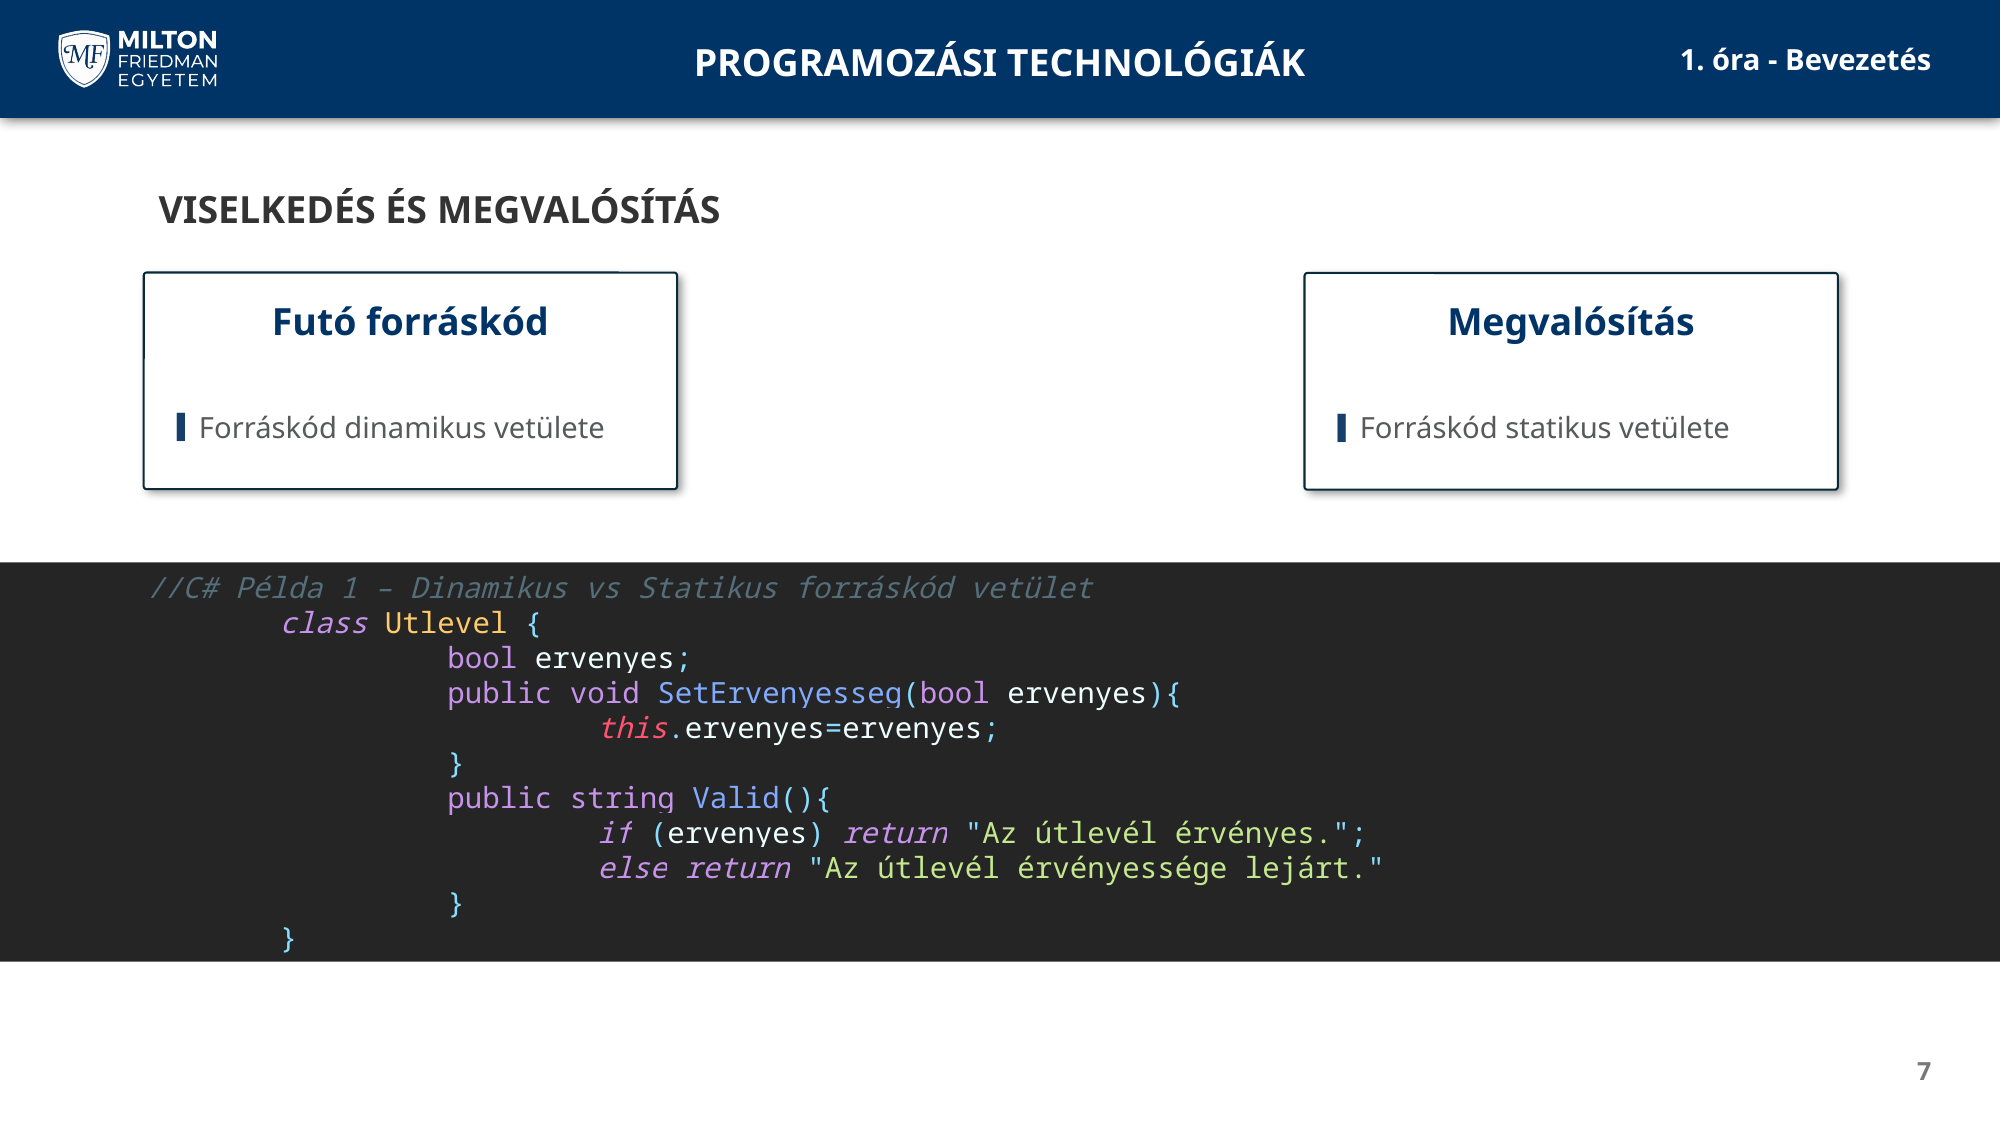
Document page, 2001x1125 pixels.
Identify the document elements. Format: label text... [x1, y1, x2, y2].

text_box VISELKEDÉS ÉS MEGVALÓSÍTÁS [143, 179, 1070, 239]
text_box [142, 270, 679, 491]
picture [58, 29, 218, 89]
text_box //C# Példa 1 – Dinamikus vs Statikus forráskód vetület class Utlevel { bool ervenyes; public void SetErvenyesseg(bool ervenyes){ this.ervenyes=ervenyes; } public string Valid(){ if (ervenyes) return "Az útlevél érvényes."; else return "Az útlevél érvényessége lejárt." } } [0, 562, 2000, 962]
text_box Megvalósítás [1304, 290, 1838, 351]
text_box 1. óra - Bevezetés [1541, 33, 1947, 84]
slide_number 6 [1496, 1042, 1947, 1103]
text_box Futó forráskód [143, 290, 678, 351]
text_box [1302, 271, 1840, 492]
text_box PROGRAMOZÁSI TECHNOLÓGIÁK [608, 31, 1392, 92]
text_box Forráskód dinamikus vetülete [162, 401, 659, 489]
text_box Forráskód statikus vetülete [1322, 402, 1820, 490]
text_box [0, 0, 2000, 120]
